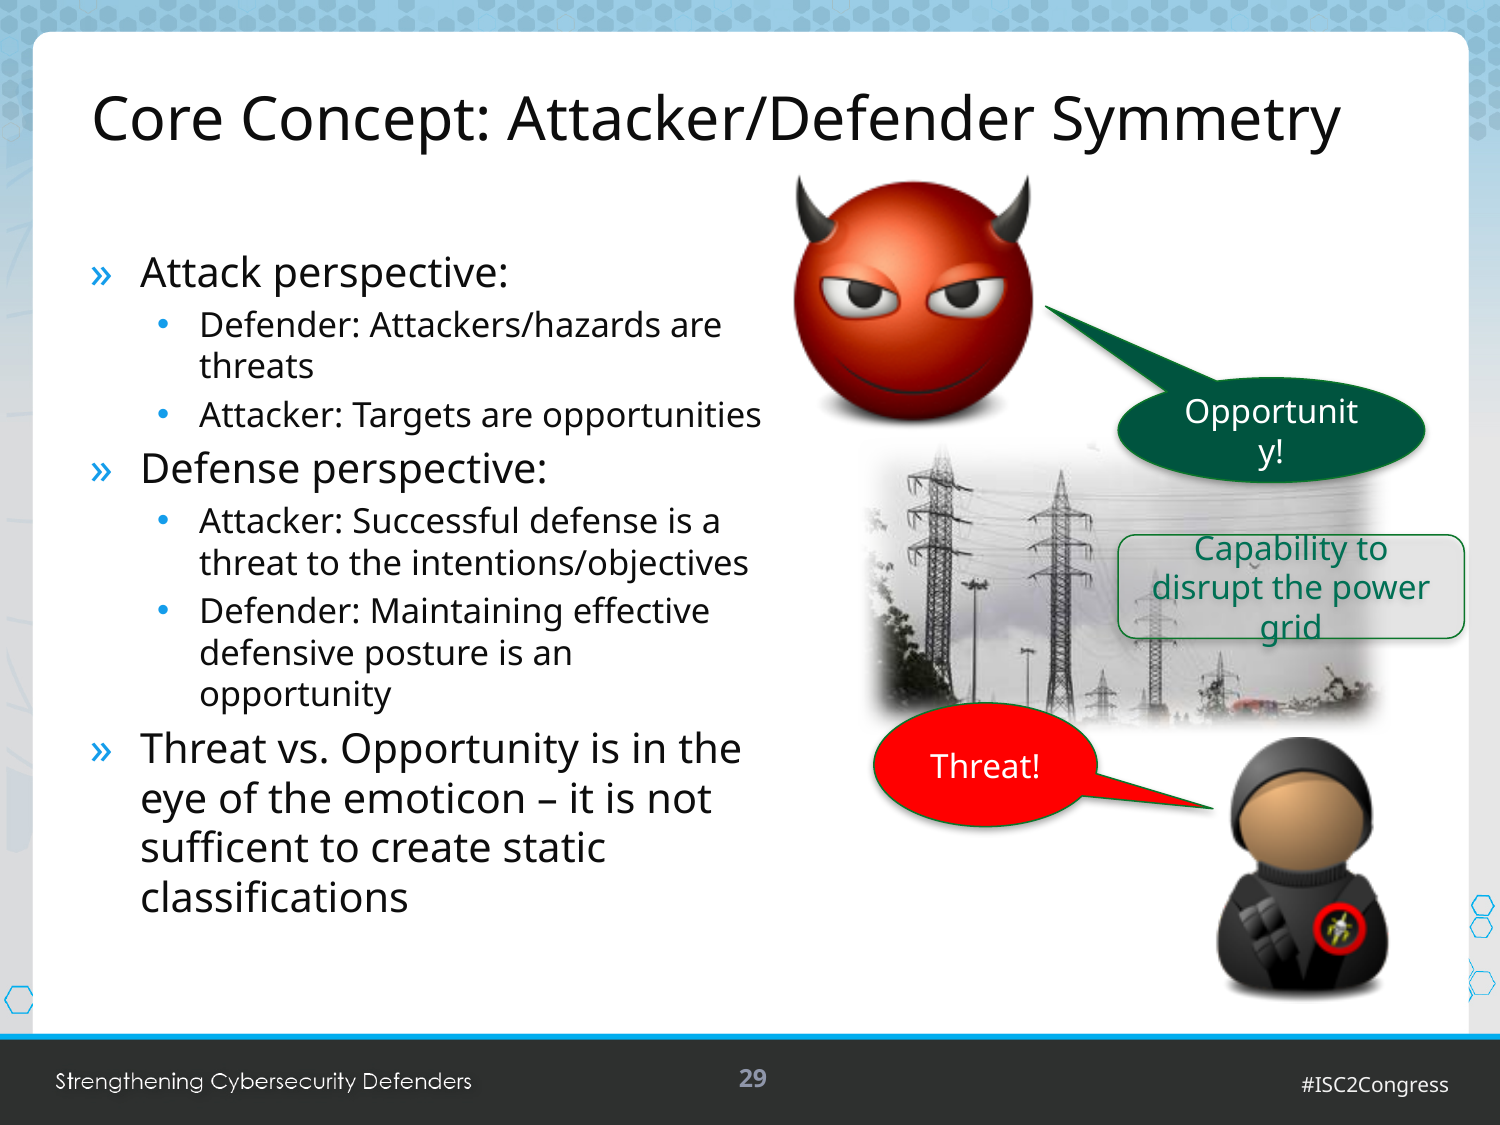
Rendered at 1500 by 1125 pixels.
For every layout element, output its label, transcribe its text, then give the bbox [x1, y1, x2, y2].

title Core Concept: Attacker/Defender Symmetry [76, 37, 1392, 194]
list Attack perspective: Defender: Attackers/hazards are threats Attacker: Targets are opportunities Defense perspective: Attacker: Successful defense is a threat to the intentions/objectives Defender: Maintaining effective defensive posture is an opportunity Threat vs. Opportunity is in the eye of the emoticon – it is not sufficent to create static classifications [75, 238, 781, 977]
text_box Opportunity! [1052, 308, 1426, 461]
picture [0, 1040, 1500, 1125]
text_box Threat! [873, 745, 1168, 828]
text_box Capability to disrupt the power grid [1397, 534, 1466, 640]
picture [0, 0, 1500, 1033]
